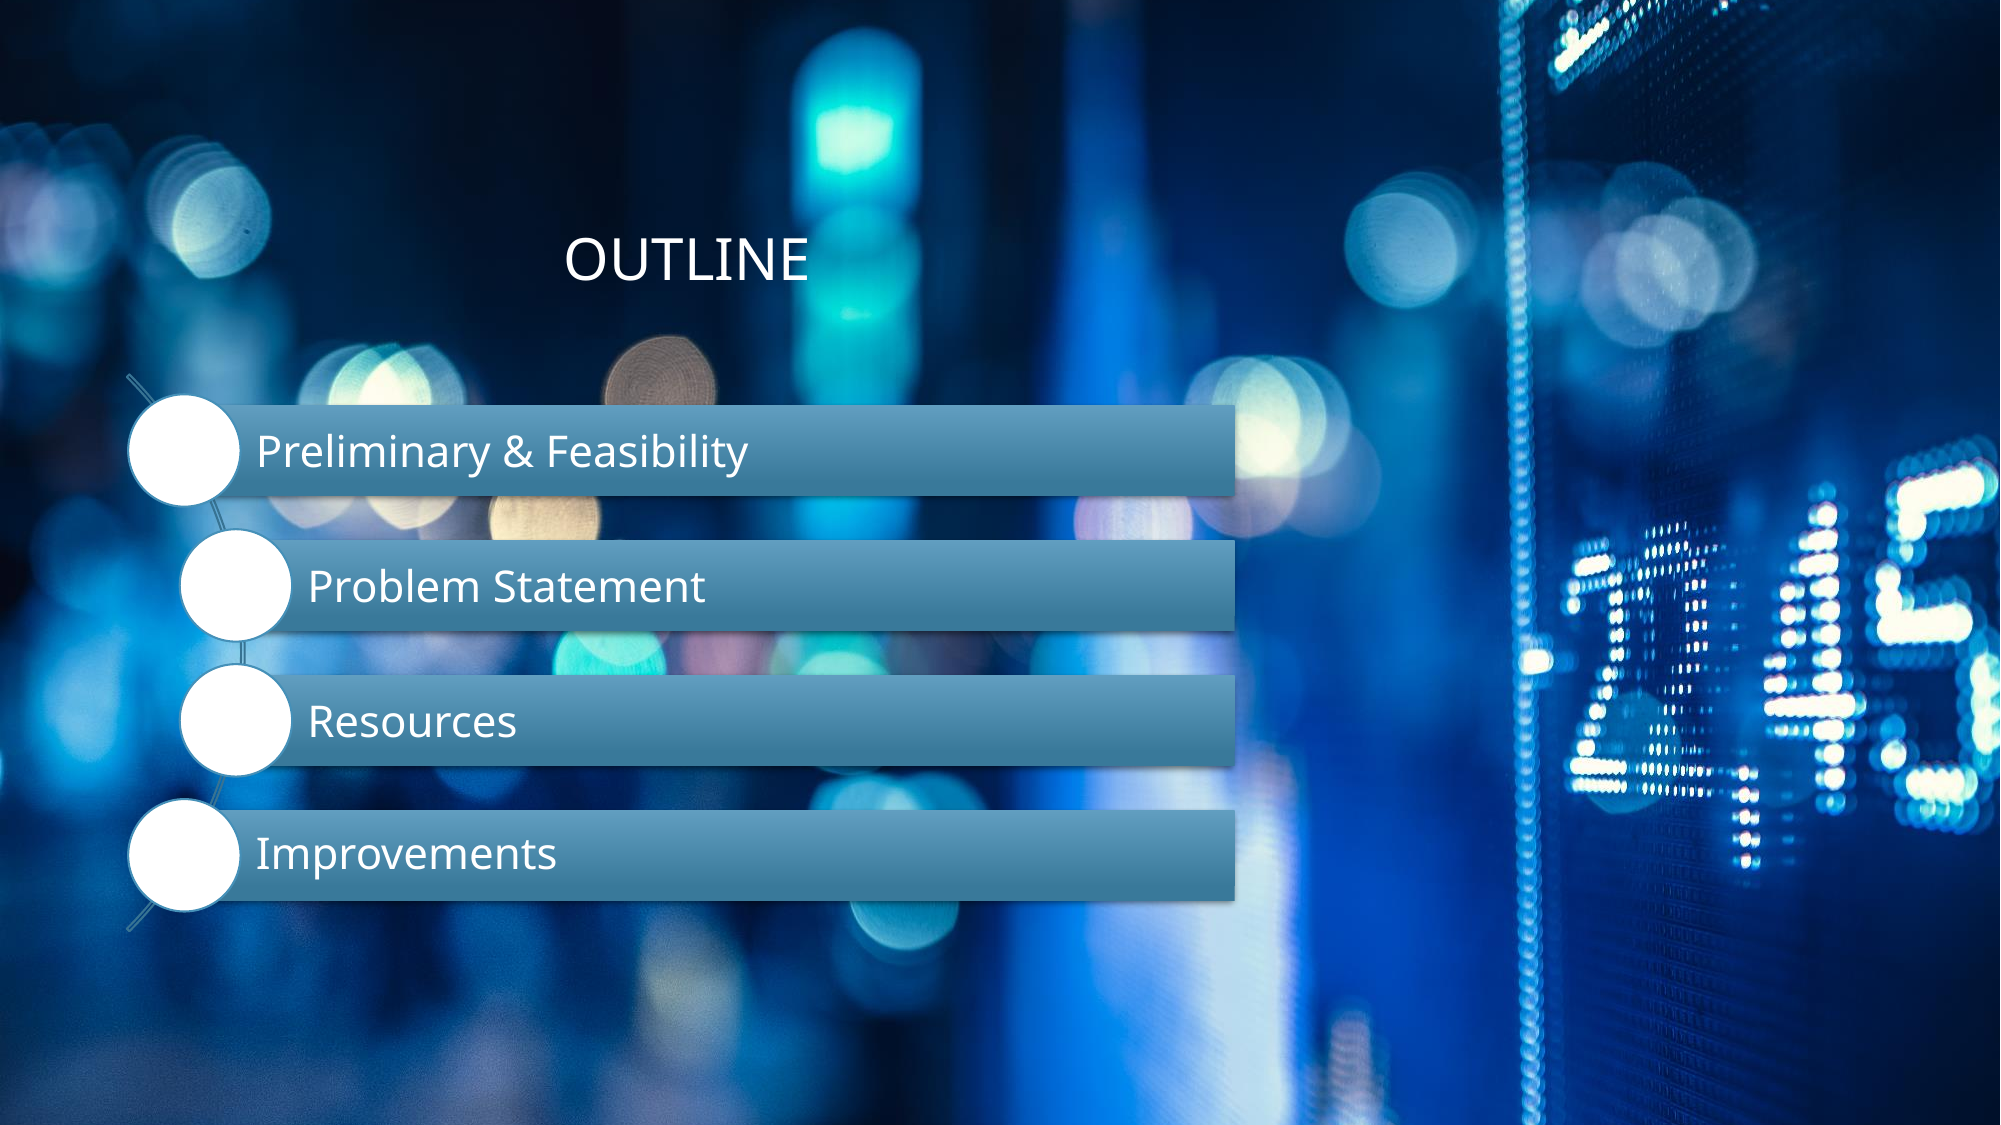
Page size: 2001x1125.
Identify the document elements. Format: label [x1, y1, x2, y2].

picture [0, 0, 2000, 1125]
list [117, 359, 1243, 946]
